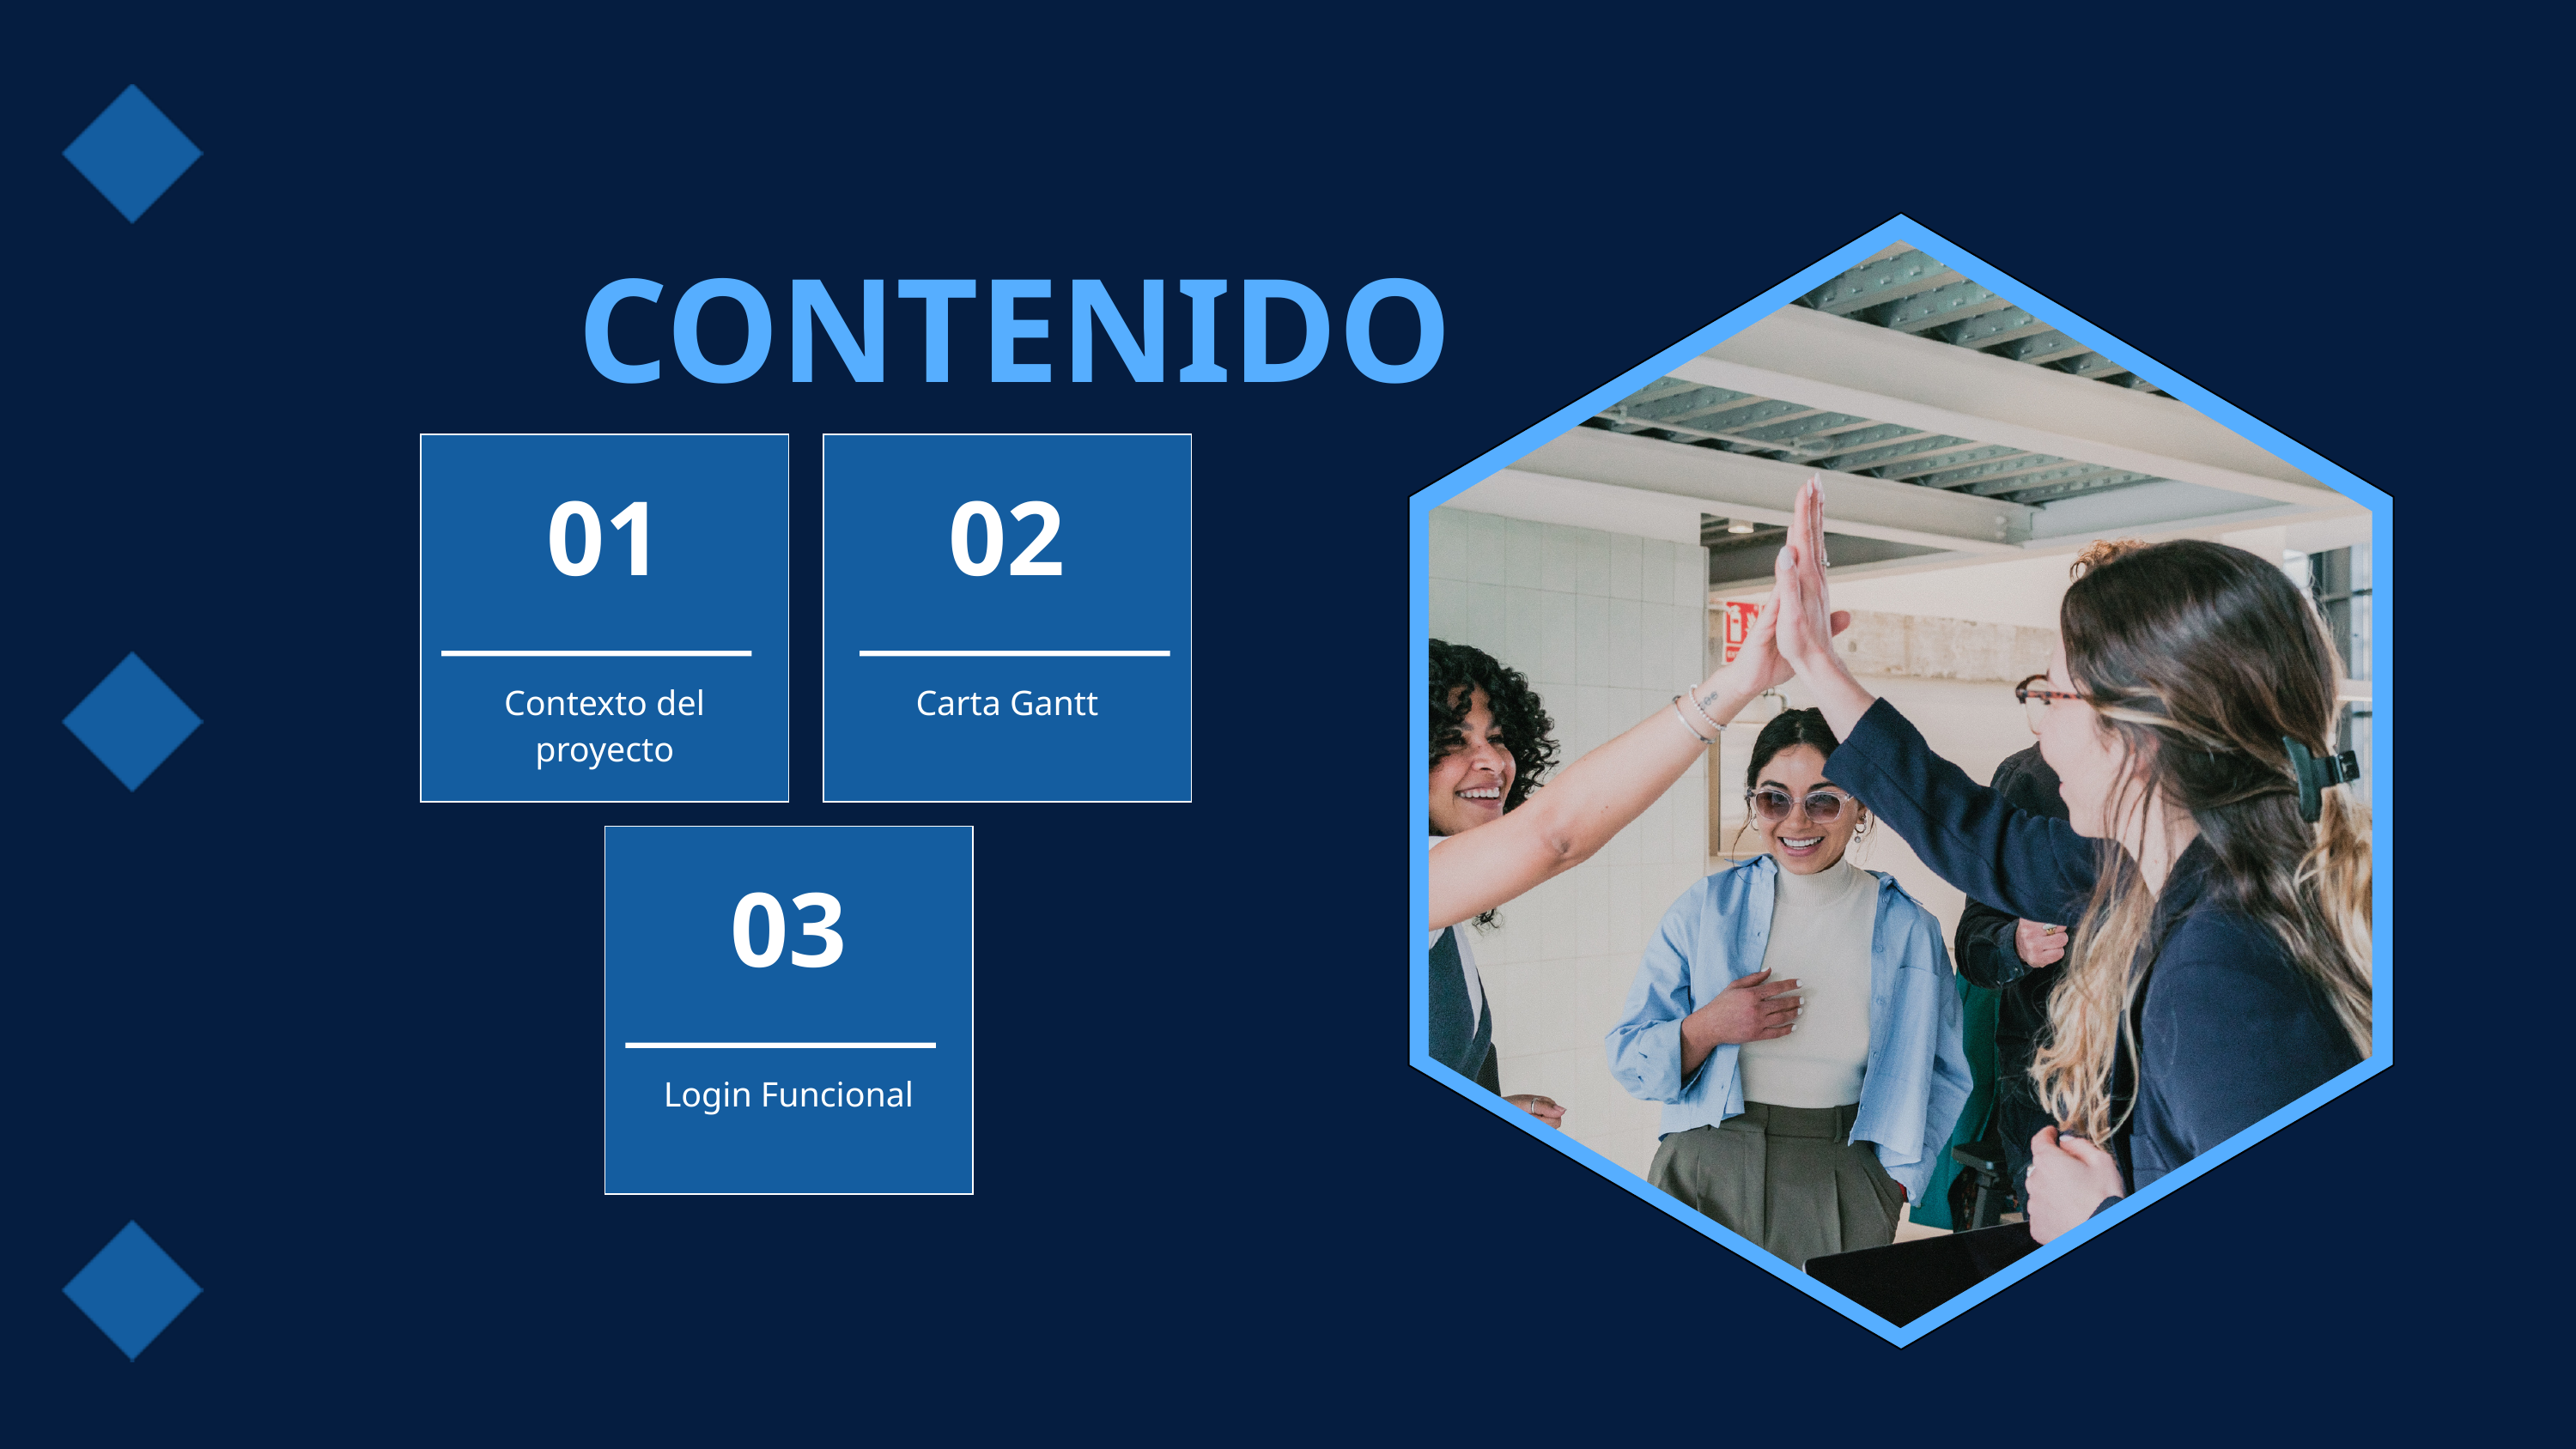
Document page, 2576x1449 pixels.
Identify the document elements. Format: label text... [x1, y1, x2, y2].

text_box [0, 84, 204, 1363]
text_box CONTENIDO [420, 239, 1404, 411]
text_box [1408, 212, 2394, 1350]
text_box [1428, 239, 2372, 1329]
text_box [420, 433, 789, 803]
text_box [823, 433, 1192, 803]
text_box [605, 826, 974, 1194]
